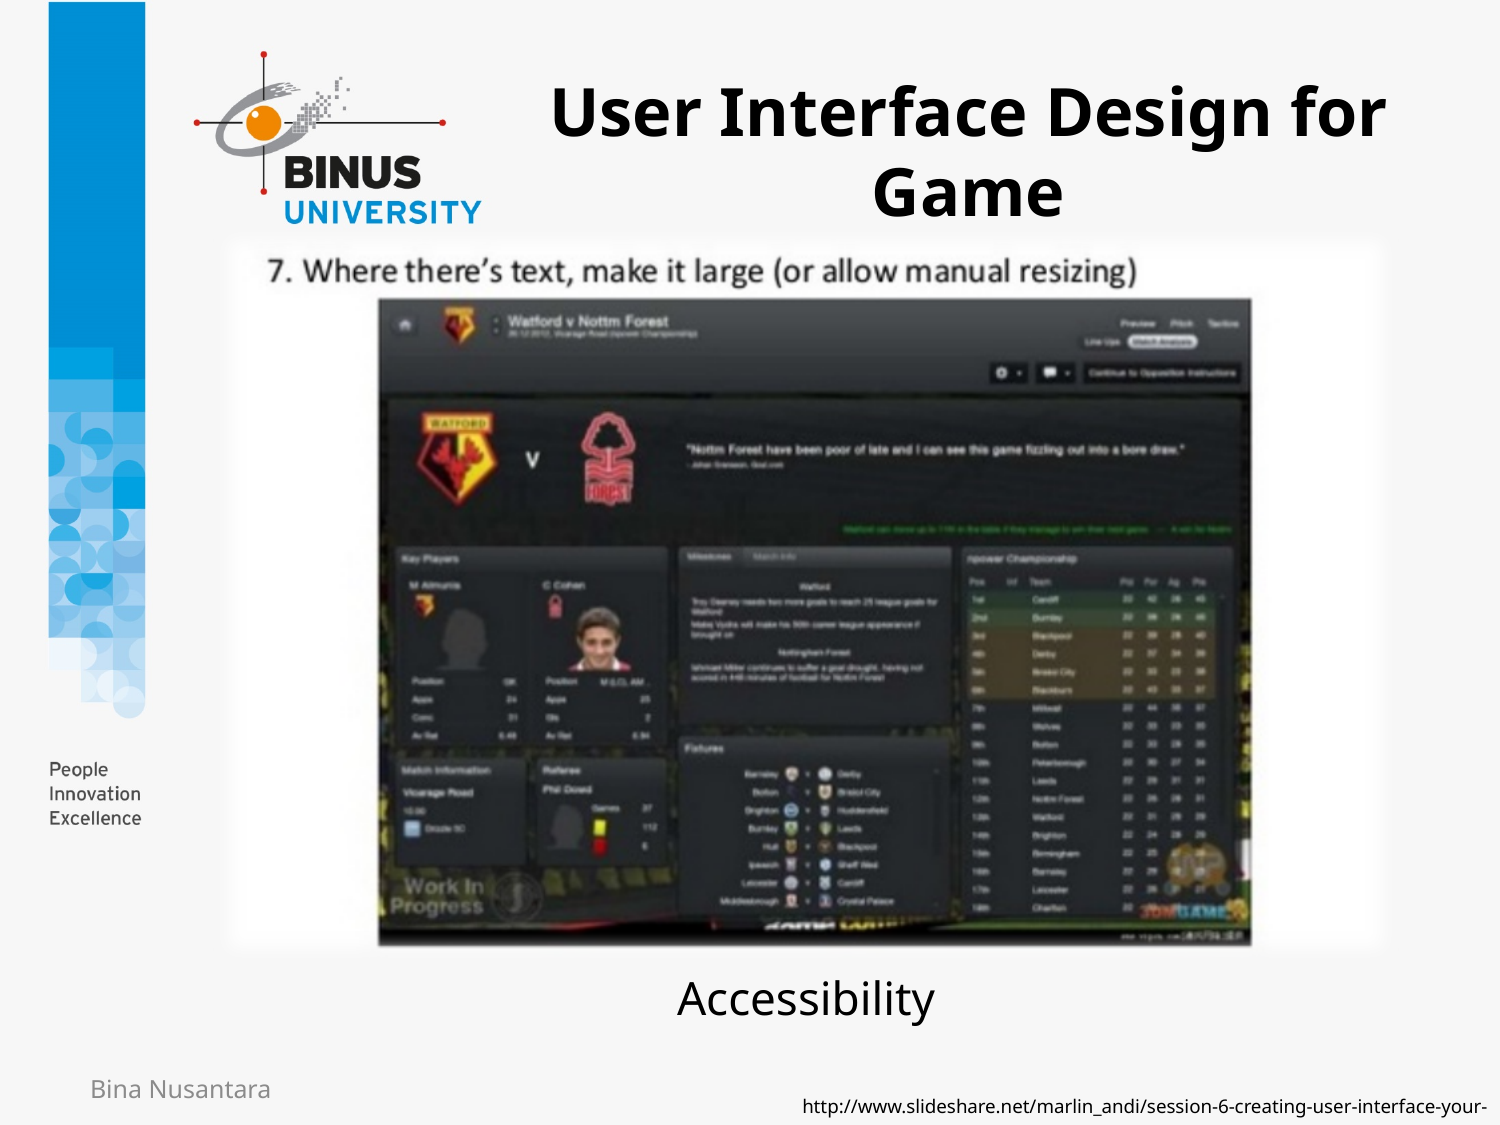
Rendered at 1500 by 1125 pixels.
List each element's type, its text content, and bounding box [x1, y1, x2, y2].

text_box User Interface Design for Game [449, 62, 1488, 163]
picture [0, 0, 1500, 966]
slide_number Bina Nusantara [75, 1058, 425, 1119]
text_box http://www.slideshare.net/marlin_andi/session-6-creating-user-interface-your-game [787, 1087, 1500, 1125]
text_box Accessibility [512, 974, 1100, 1033]
